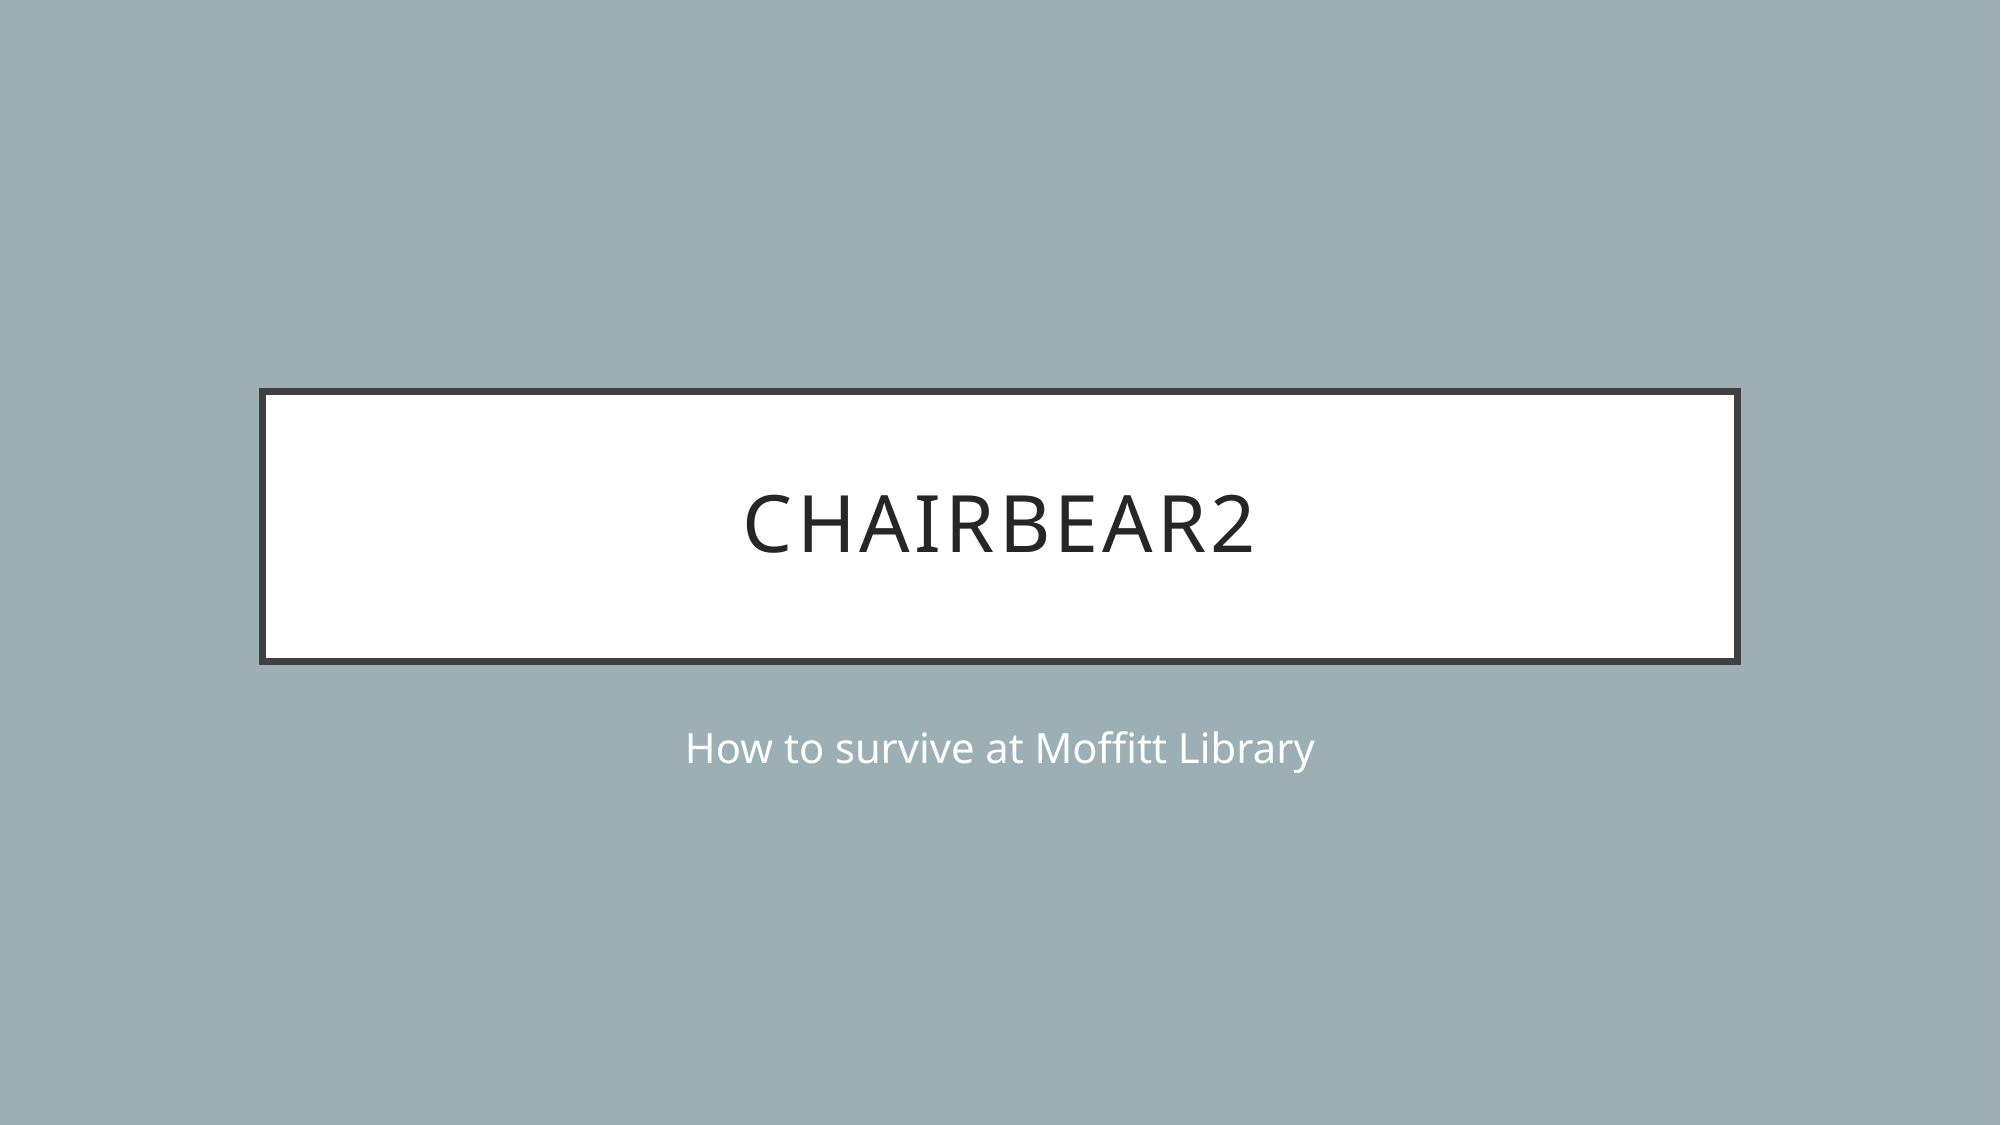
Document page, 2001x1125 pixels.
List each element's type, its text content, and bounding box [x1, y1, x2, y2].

title chAirBear2 [259, 388, 1741, 665]
subtitle How to survive at Moffitt Library [442, 713, 1558, 918]
